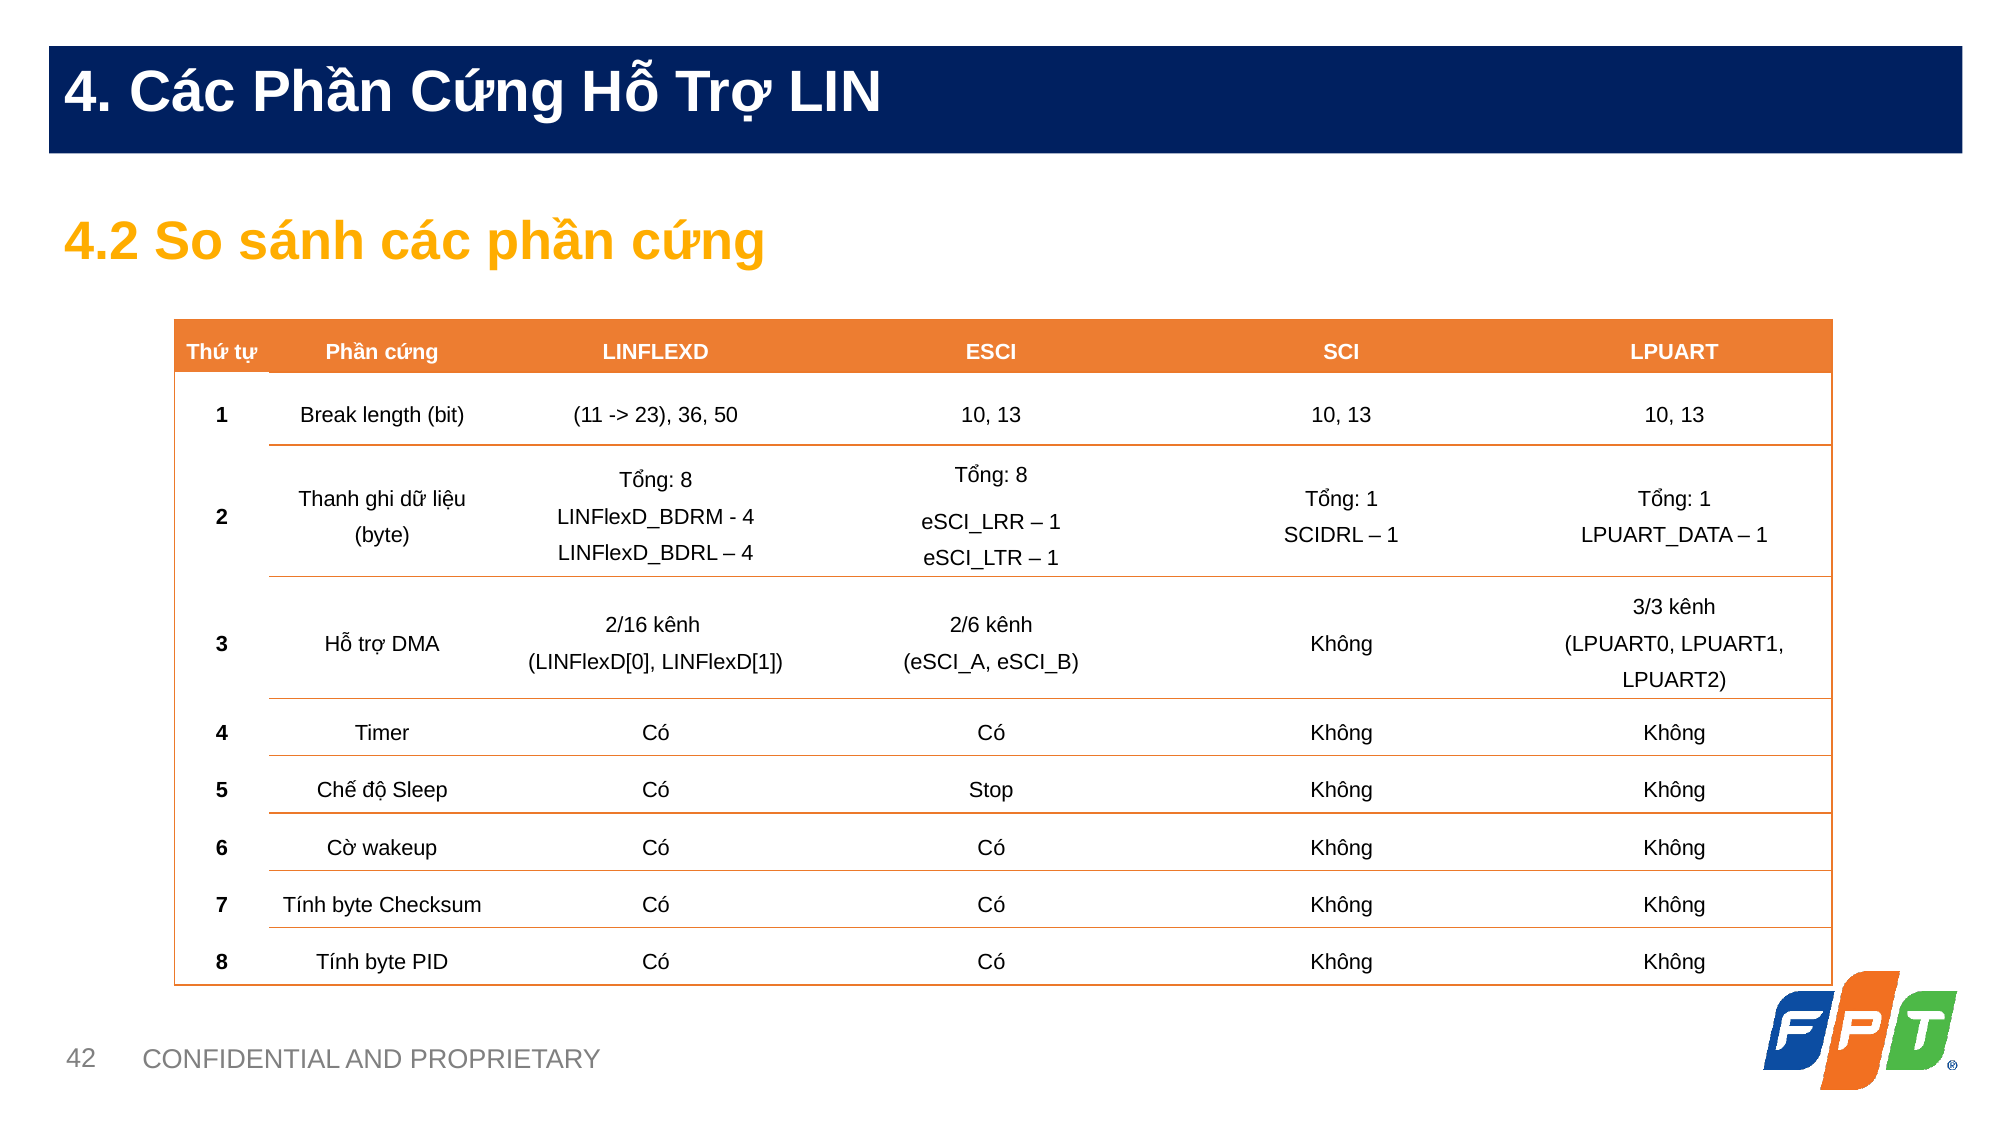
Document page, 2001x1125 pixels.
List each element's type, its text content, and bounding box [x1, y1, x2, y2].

table_cell 5 [175, 756, 269, 813]
table_cell 3 [175, 576, 269, 698]
table_cell Tổng: 1 LPUART_DATA – 1 [1517, 446, 1831, 576]
table_cell Có [495, 814, 817, 870]
table_cell 2/6 kênh (eSCI_A, eSCI_B) [817, 577, 1166, 698]
table_cell 10, 13 [817, 373, 1166, 444]
table_header Thứ tự [175, 320, 269, 372]
table_cell Tính byte PID [269, 928, 495, 984]
table_cell Tổng: 8 LINFlexD_BDRM - 4 LINFlexD_BDRL – 4 [495, 446, 817, 576]
table_cell Không [1166, 814, 1517, 870]
table_cell 3/3 kênh (LPUART0, LPUART1, LPUART2) [1517, 577, 1831, 698]
table_header Phần cứng [269, 320, 495, 371]
table_header LPUART [1517, 320, 1831, 371]
table_cell Không [1517, 871, 1831, 927]
table_cell Cờ wakeup [269, 814, 495, 870]
table_cell Không [1166, 577, 1517, 698]
table_cell Có [495, 871, 817, 927]
table_cell 10, 13 [1517, 373, 1831, 444]
table_cell Stop [817, 756, 1166, 812]
table_cell Timer [269, 699, 495, 755]
picture [1760, 970, 1958, 1091]
table_cell 4 [175, 698, 269, 756]
table_cell Chế độ Sleep [269, 756, 495, 812]
table_cell Có [495, 756, 817, 812]
table_cell Không [1517, 699, 1831, 755]
table_cell Có [495, 928, 817, 984]
table_cell Có [817, 928, 1166, 984]
table_cell 10, 13 [1166, 373, 1517, 444]
table_cell Hỗ trợ DMA [269, 577, 495, 698]
table_cell Tính byte Checksum [269, 871, 495, 927]
table_cell Có [495, 699, 817, 755]
table_cell Không [1166, 699, 1517, 755]
table_cell 2/16 kênh (LINFlexD[0], LINFlexD[1]) [495, 577, 817, 698]
table_header LINFLEXD [495, 320, 817, 371]
table_cell Không [1166, 928, 1517, 984]
table_cell Có [817, 699, 1166, 755]
table_cell Thanh ghi dữ liệu (byte) [269, 446, 495, 576]
table_cell 8 [175, 928, 269, 984]
table_cell Không [1517, 928, 1831, 984]
table_cell Có [817, 871, 1166, 927]
table_cell Không [1517, 814, 1831, 870]
table_cell 6 [175, 813, 269, 870]
table_header SCI [1166, 320, 1517, 371]
table_header ESCI [817, 320, 1166, 371]
table_cell 7 [175, 870, 269, 928]
table_cell Không [1166, 756, 1517, 812]
table_cell Không [1166, 871, 1517, 927]
table_cell 2 [175, 445, 269, 576]
table_cell Tổng: 8 eSCI_LRR – 1 eSCI_LTR – 1 [817, 446, 1166, 576]
list 4.2 So sánh các phần cứng [49, 183, 1004, 292]
table_cell (11 -> 23), 36, 50 [495, 373, 817, 444]
table_cell Tổng: 1 SCIDRL – 1 [1166, 446, 1517, 576]
table_cell Break length (bit) [269, 373, 495, 444]
table_cell Không [1517, 756, 1831, 812]
table_cell Có [817, 814, 1166, 870]
table_cell 1 [175, 372, 269, 445]
